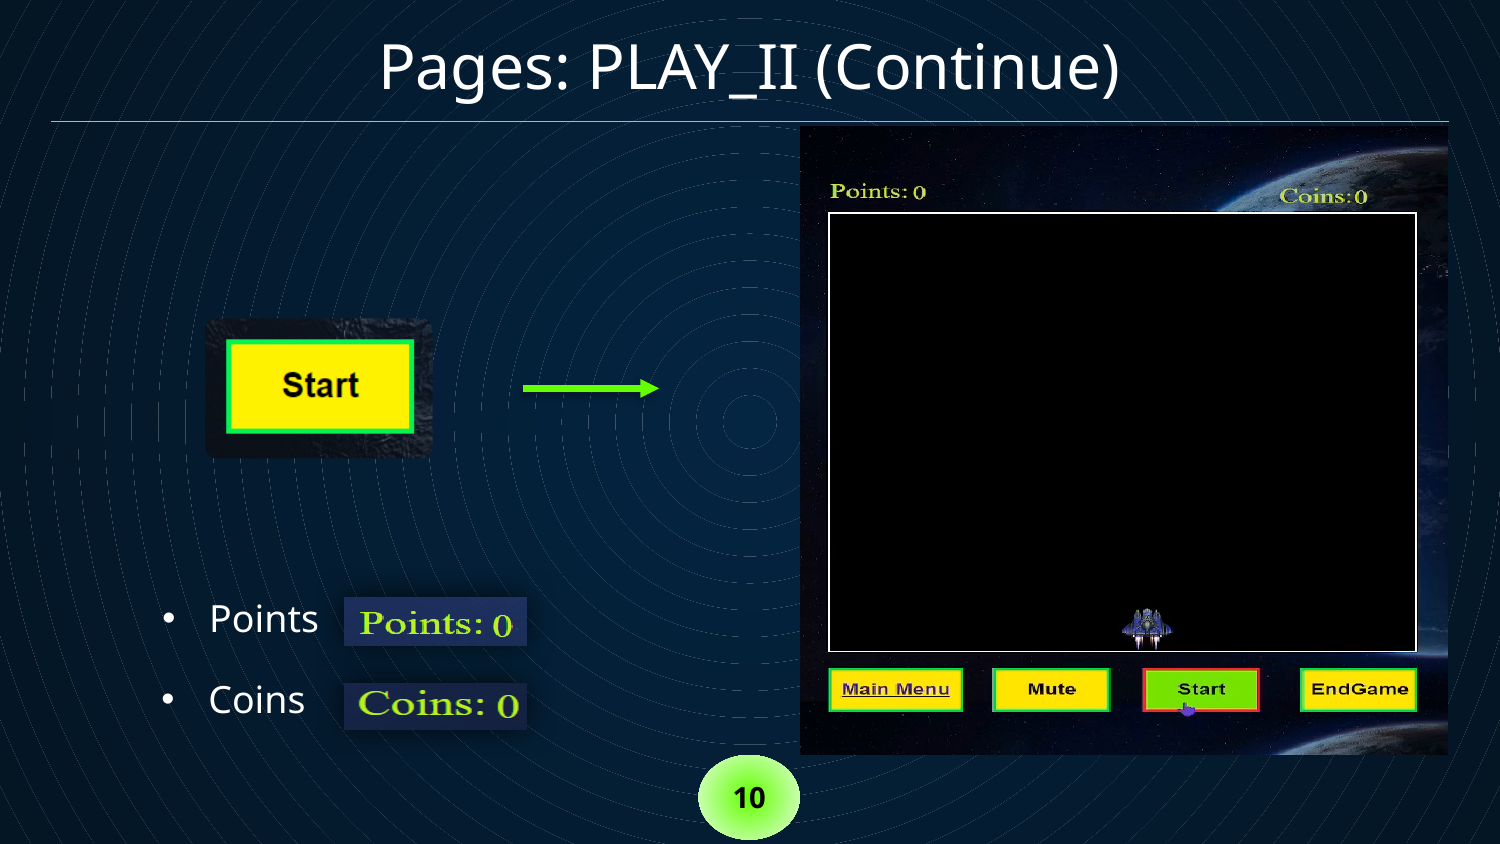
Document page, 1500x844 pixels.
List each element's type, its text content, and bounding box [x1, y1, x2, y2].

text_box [799, 125, 1450, 756]
picture [204, 318, 433, 459]
text_box Coins [69, 655, 335, 736]
text_box 10 [696, 752, 802, 842]
title Pages: PLAY_II (Continue) [51, 17, 1449, 118]
picture [344, 596, 528, 646]
text_box Points [94, 575, 349, 655]
picture [344, 682, 528, 731]
